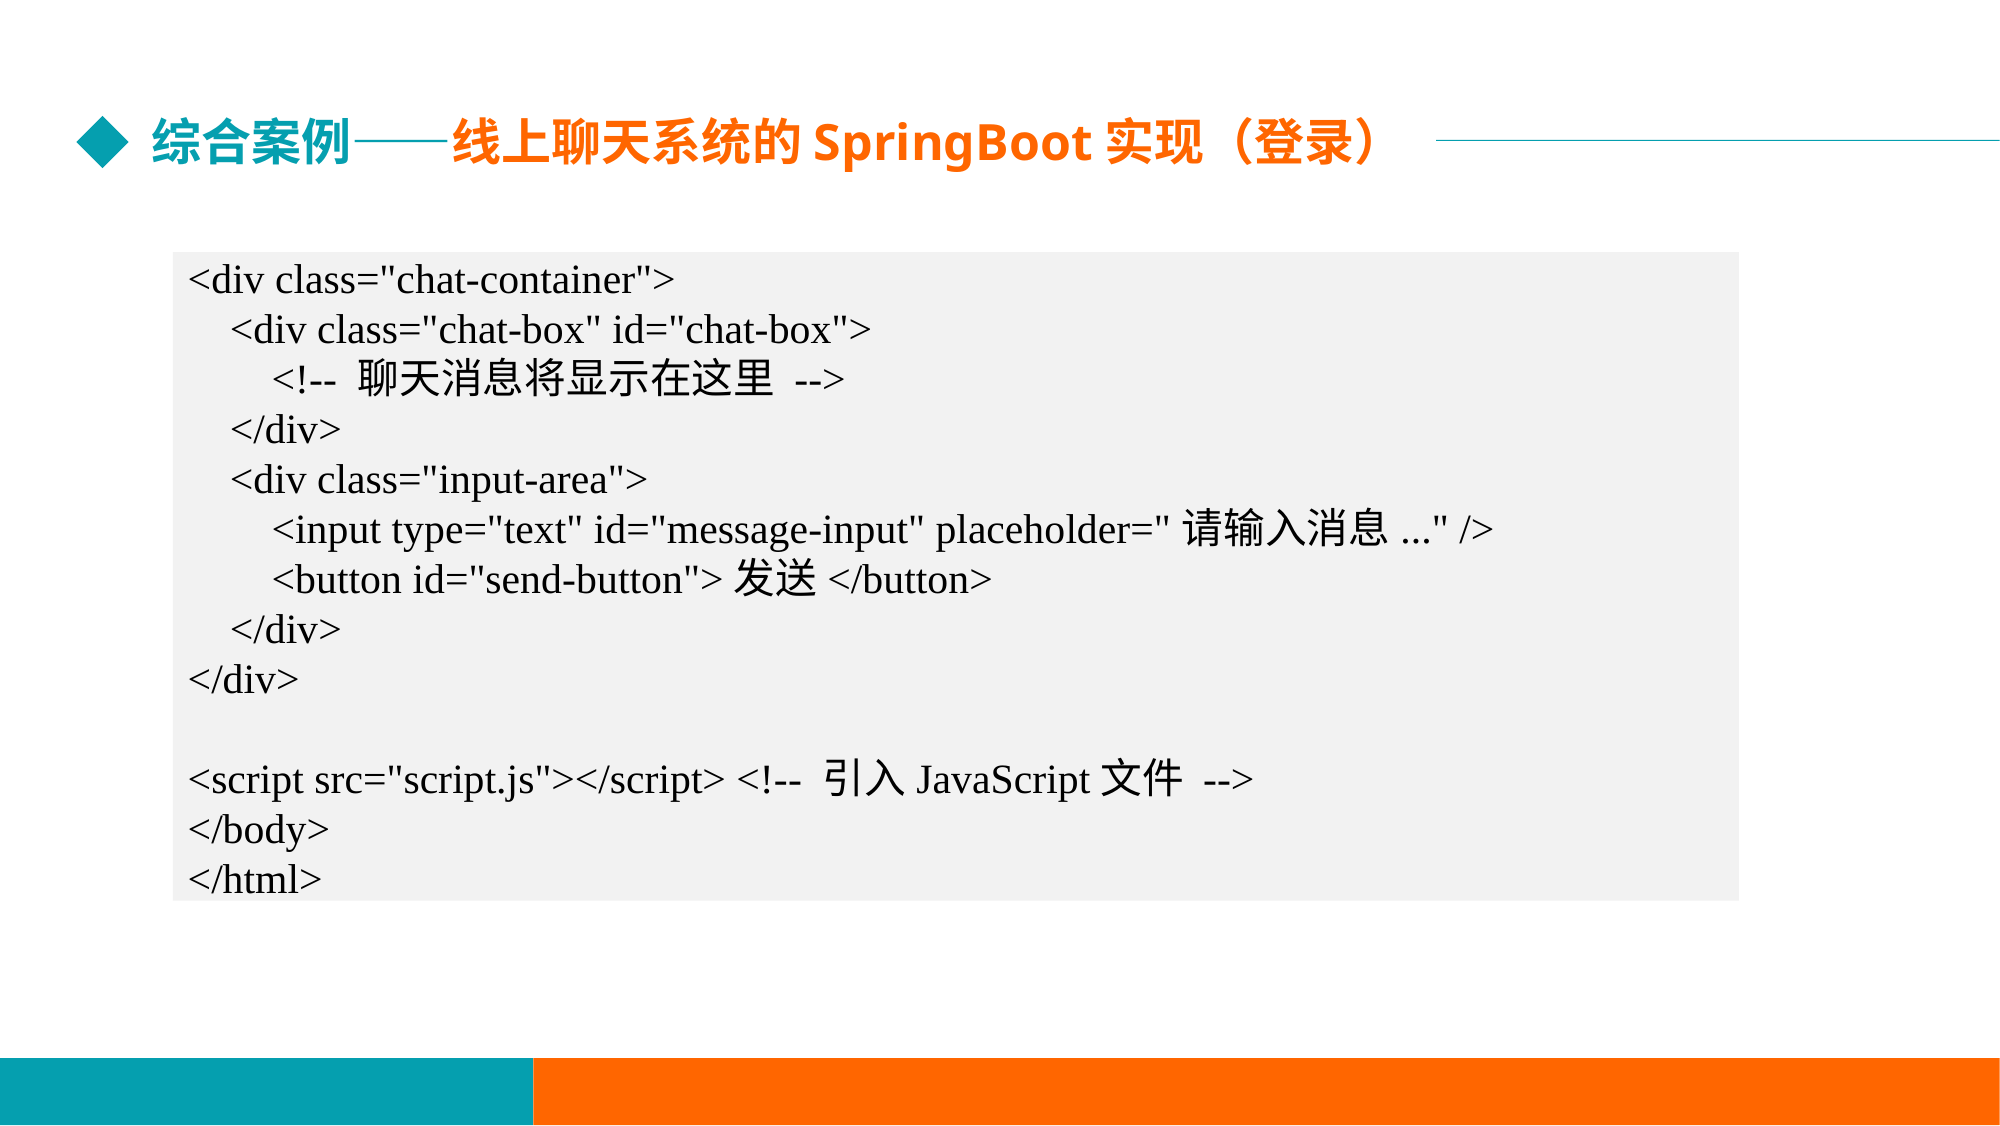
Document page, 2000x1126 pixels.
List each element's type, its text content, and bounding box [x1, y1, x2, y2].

text_box [42, 184, 1825, 736]
text_box 综合案例——线上聊天系统的SpringBoot实现（登录） [131, 100, 1437, 181]
text_box <div class="chat-container"> <div class="chat-box" id="chat-box"> <!-- 聊天消息将显示在这里 --> </div> <div class="input-area"> <input type="text" id="message-input" placeholder="请输入消息..." /> <button id="send-button">发送</button> </div> </div> <script src="script.js"></script> <!-- 引入JavaScript文件 --> </body> </html> [171, 250, 1741, 903]
